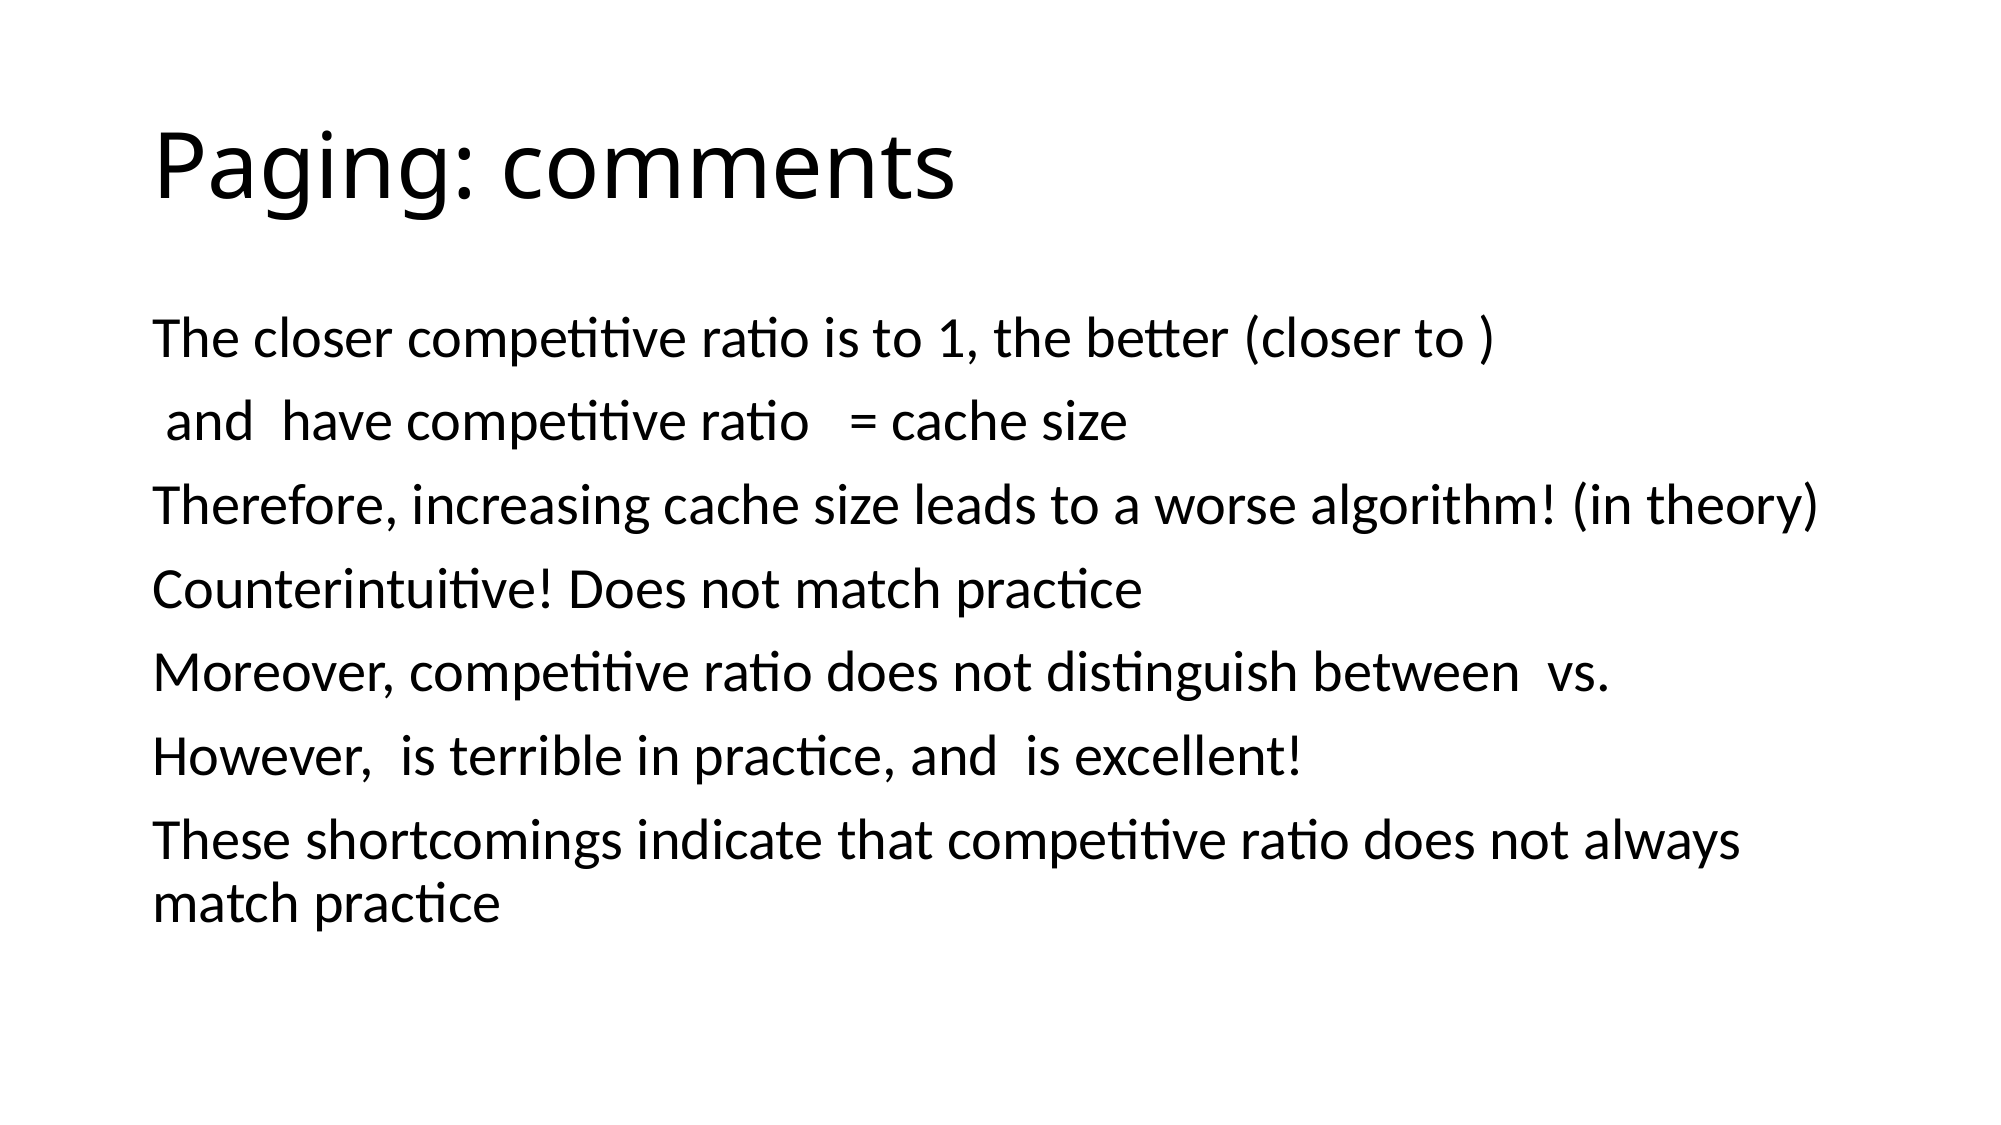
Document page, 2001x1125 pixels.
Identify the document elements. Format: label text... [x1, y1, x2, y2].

title Paging: comments [137, 59, 1863, 278]
